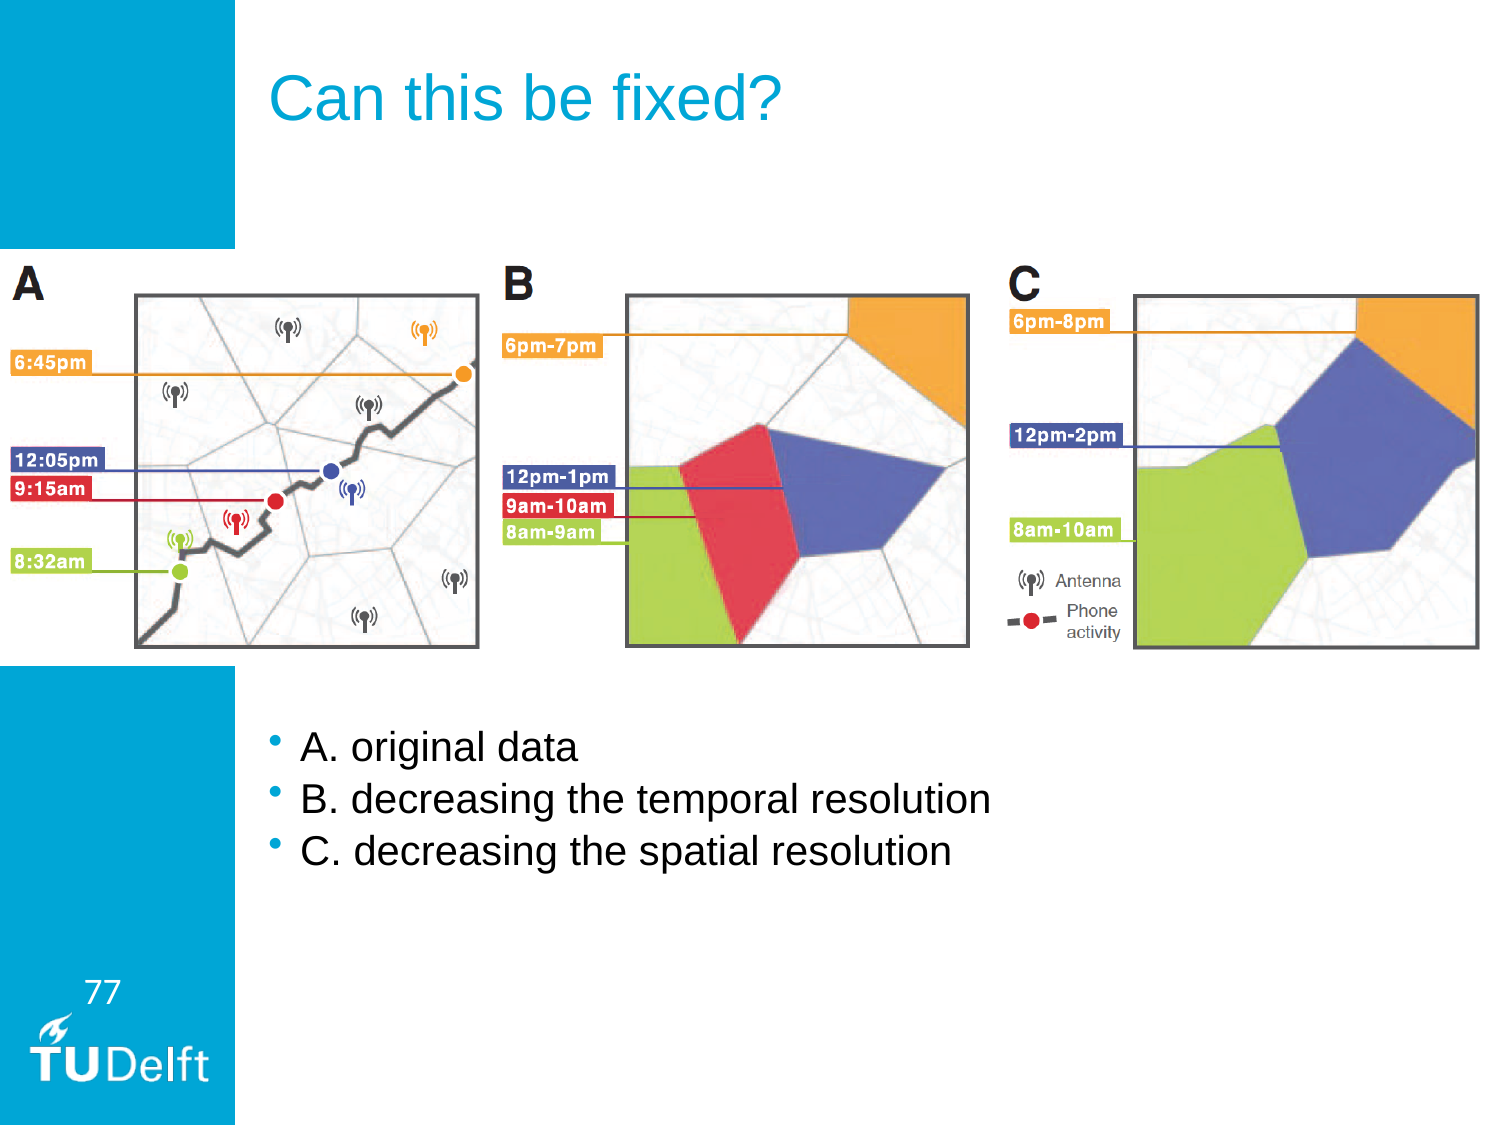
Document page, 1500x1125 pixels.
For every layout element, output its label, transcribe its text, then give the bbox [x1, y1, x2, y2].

picture [0, 248, 1500, 667]
title Can this be fixed? [268, 55, 1423, 231]
list A. original data B. decreasing the temporal resolution C. decreasing the spatial resolution [268, 683, 1423, 1061]
